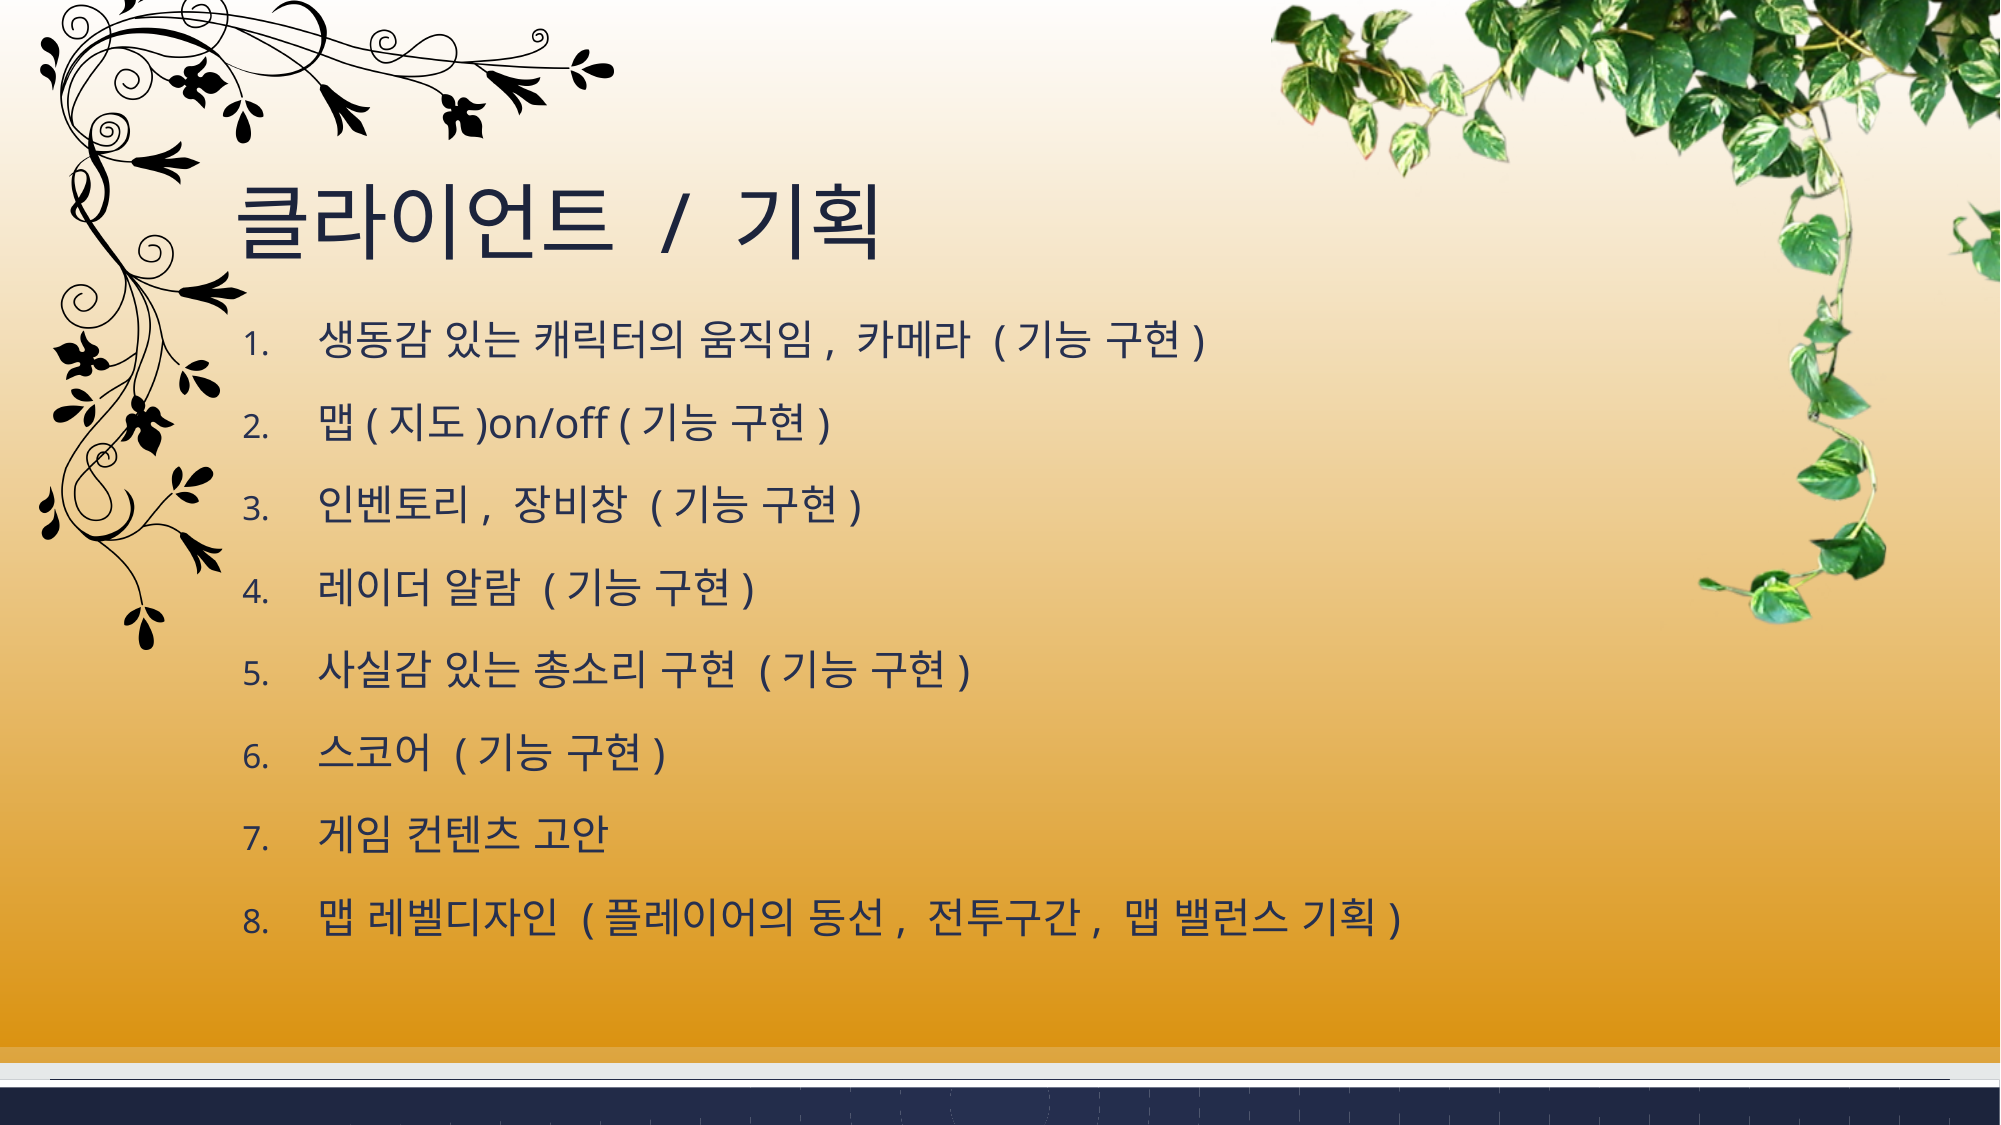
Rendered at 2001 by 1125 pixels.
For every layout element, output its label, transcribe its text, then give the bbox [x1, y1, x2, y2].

picture [1271, 0, 2000, 631]
picture [39, 0, 614, 650]
text_box [0, 0, 2000, 1048]
title 클라이언트 / 기획 [614, 76, 1271, 279]
list 생동감 있는 캐릭터의 움직임, 카메라 (기능 구현) 맵(지도)on/off (기능 구현) 인벤토리, 장비창 (기능 구현) 레이더 알람 (기능 구현) 사실감 있는 총소리 구현 (기능 구현) 스코어 (기능 구현) 게임 컨텐츠 고안 맵 레벨디자인 (플레이어의 동선, 전투구간, 맵 밸런스 기획) [219, 311, 1662, 990]
